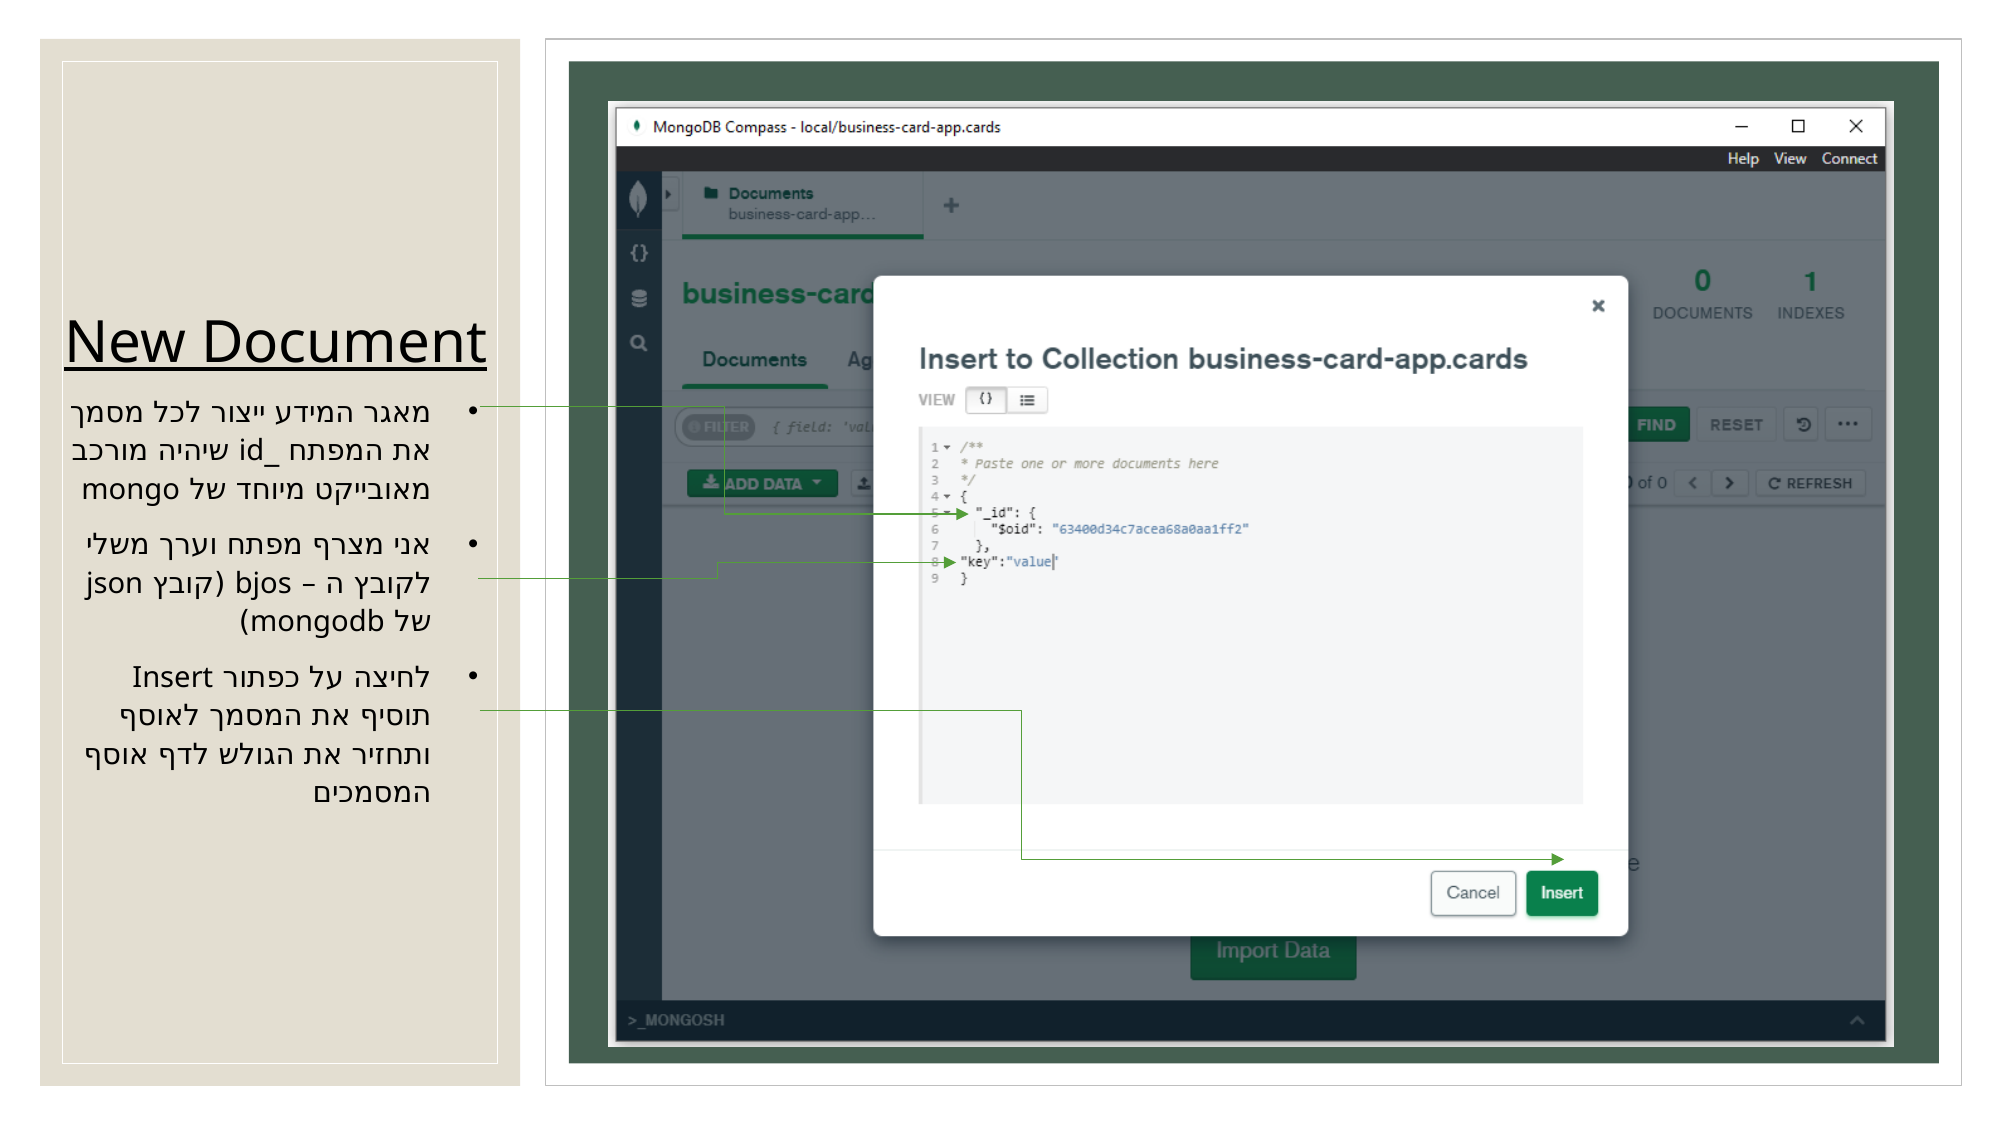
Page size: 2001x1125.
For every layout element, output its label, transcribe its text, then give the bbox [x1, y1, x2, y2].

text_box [479, 406, 969, 514]
title New Document [42, 279, 509, 383]
list מאגר המידע ייצור לכל מסמך את המפתח _id שיהיה מורכב מאובייקט מיוחד של mongo אני מצרף מפתח וערך משלי לקובץ ה – bjos (קובץ json של mongodb) לחיצה על כפתור Insert תוסיף את המסמך לאוסף ותחזיר את הגולש לדף אוסף המסמכים [53, 382, 494, 899]
picture [608, 101, 1894, 1047]
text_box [478, 562, 957, 579]
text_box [479, 710, 1564, 860]
